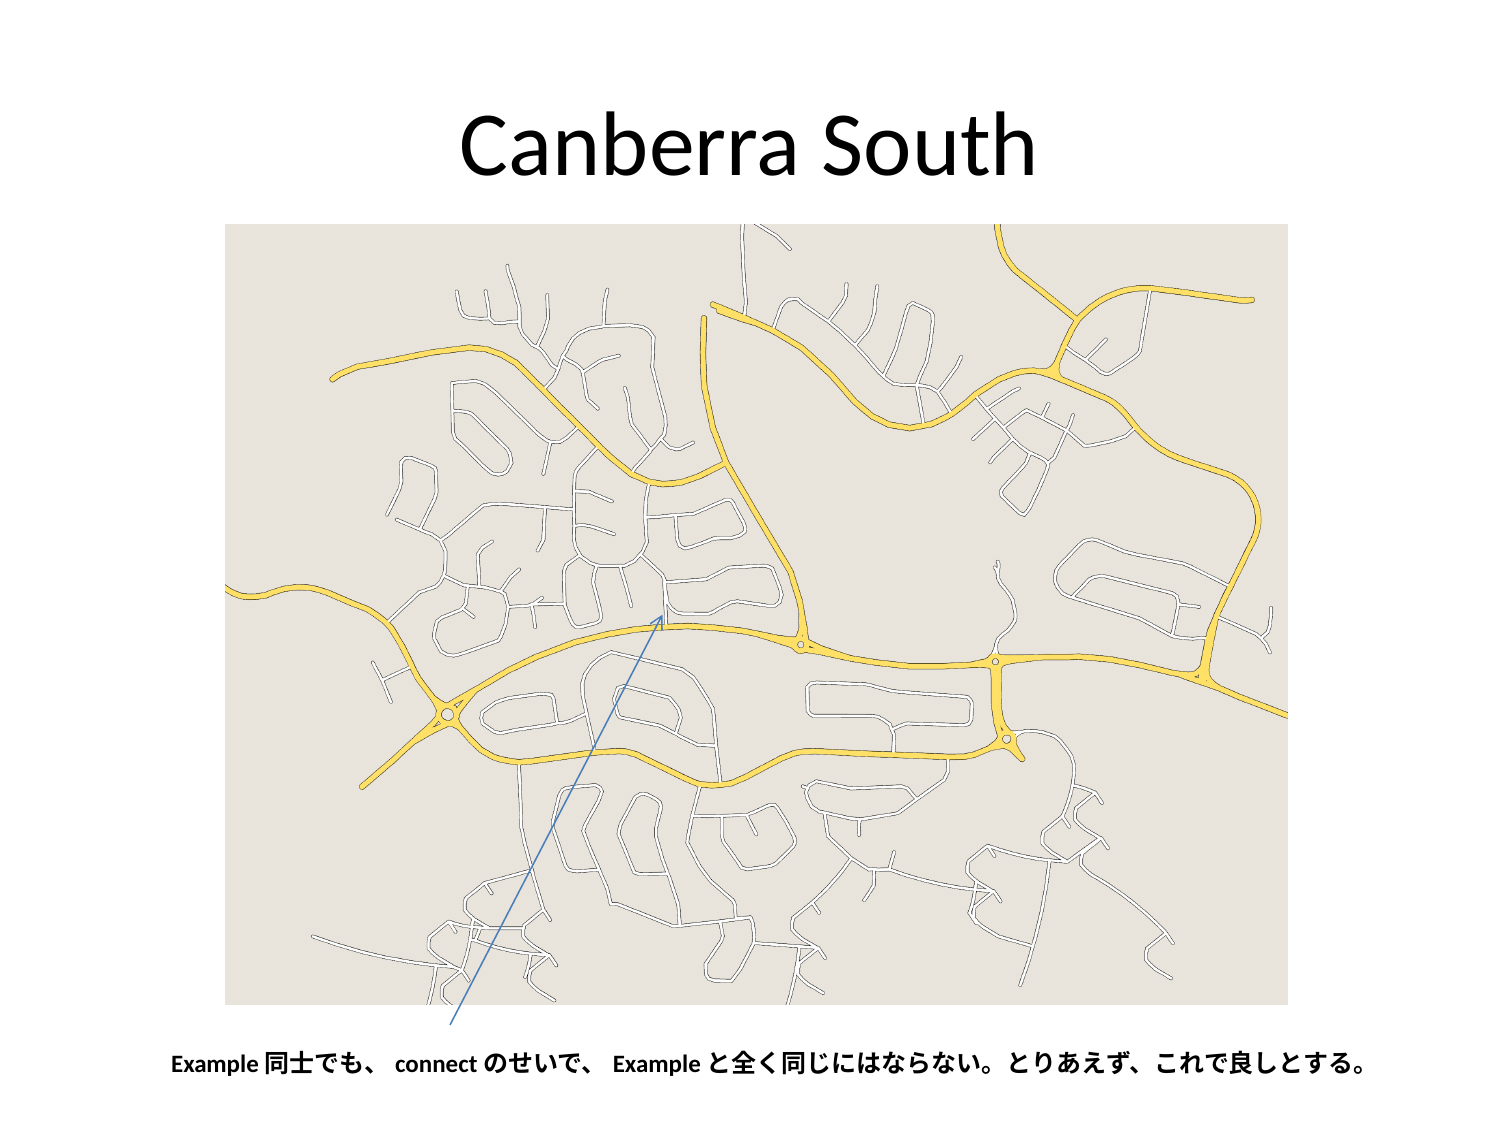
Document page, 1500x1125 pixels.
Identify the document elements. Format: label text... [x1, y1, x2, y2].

text_box Example同士でも、connectのせいで、Exampleと全く同じにはならない。とりあえず、これで良しとする。 [156, 1039, 1394, 1085]
picture [224, 224, 1289, 1005]
title Canberra South [75, 45, 1425, 233]
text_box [449, 614, 663, 1026]
